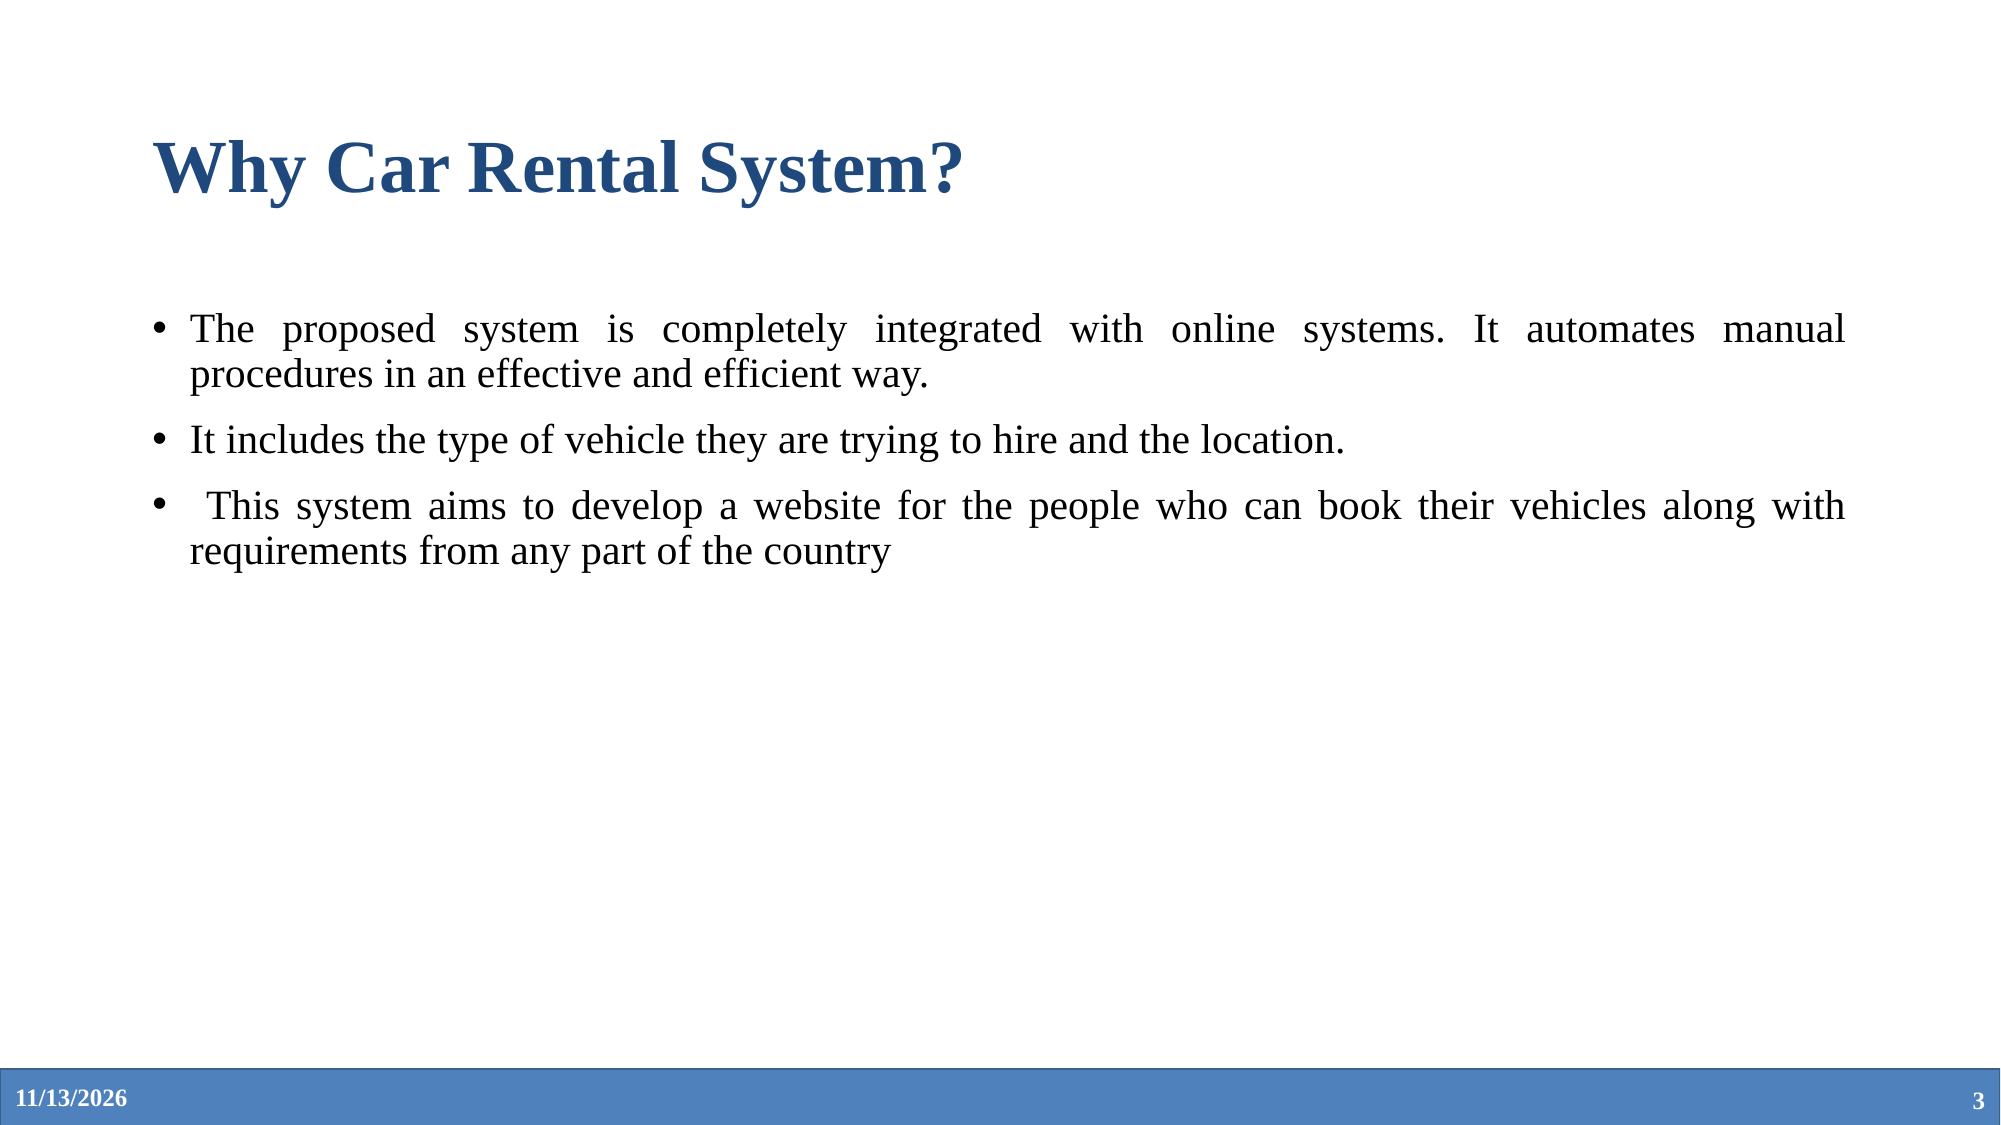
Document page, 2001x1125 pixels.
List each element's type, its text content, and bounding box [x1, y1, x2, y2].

slide_number 3 [1550, 1069, 2000, 1125]
title Why Car Rental System? [137, 59, 1863, 278]
list The proposed system is completely integrated with online systems. It automates manual procedures in an effective and efficient way. It includes the type of vehicle they are trying to hire and the location. This system aims to develop a website for the people who can book their vehicles along with requirements from any part of the country [137, 299, 1863, 1014]
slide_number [0, 1066, 450, 1125]
